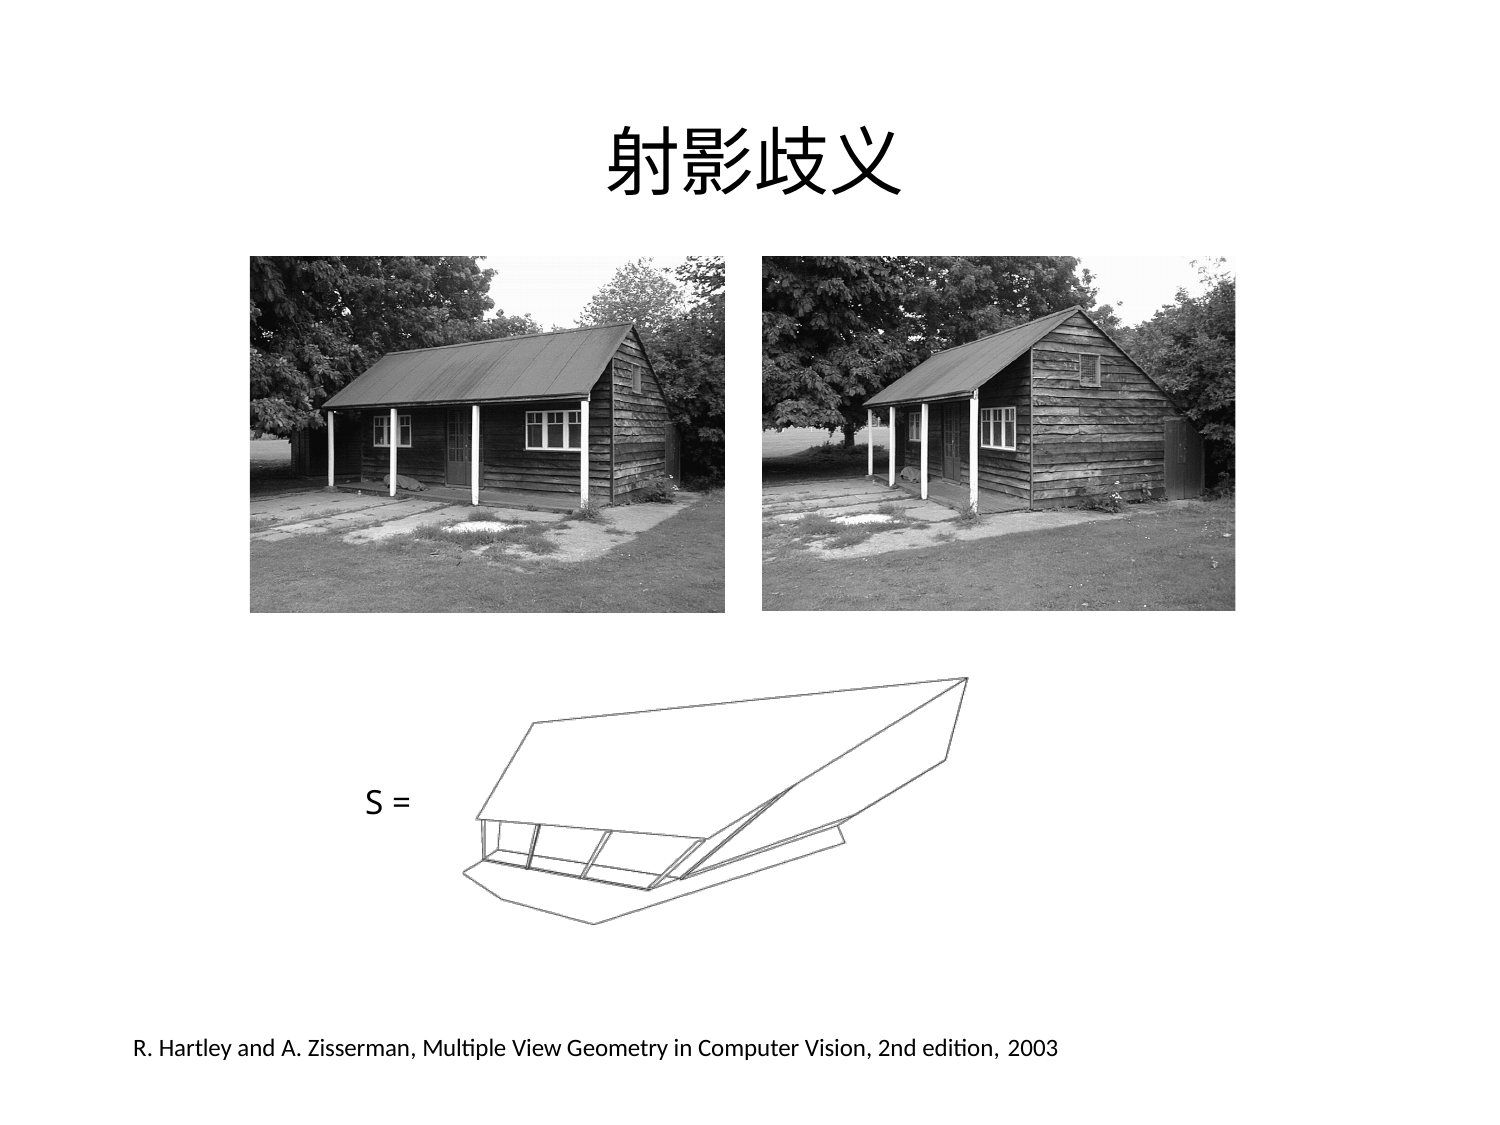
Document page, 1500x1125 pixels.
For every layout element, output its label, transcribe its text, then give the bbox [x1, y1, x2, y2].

text_box [249, 256, 725, 613]
text_box S = [363, 779, 418, 821]
text_box [462, 675, 972, 925]
text_box 射影歧义 [436, 113, 1072, 206]
text_box R. Hartley and A. Zisserman, Multiple View Geometry in Computer Vision, 2nd edition, 2003 [131, 1029, 1067, 1062]
text_box [762, 256, 1236, 612]
